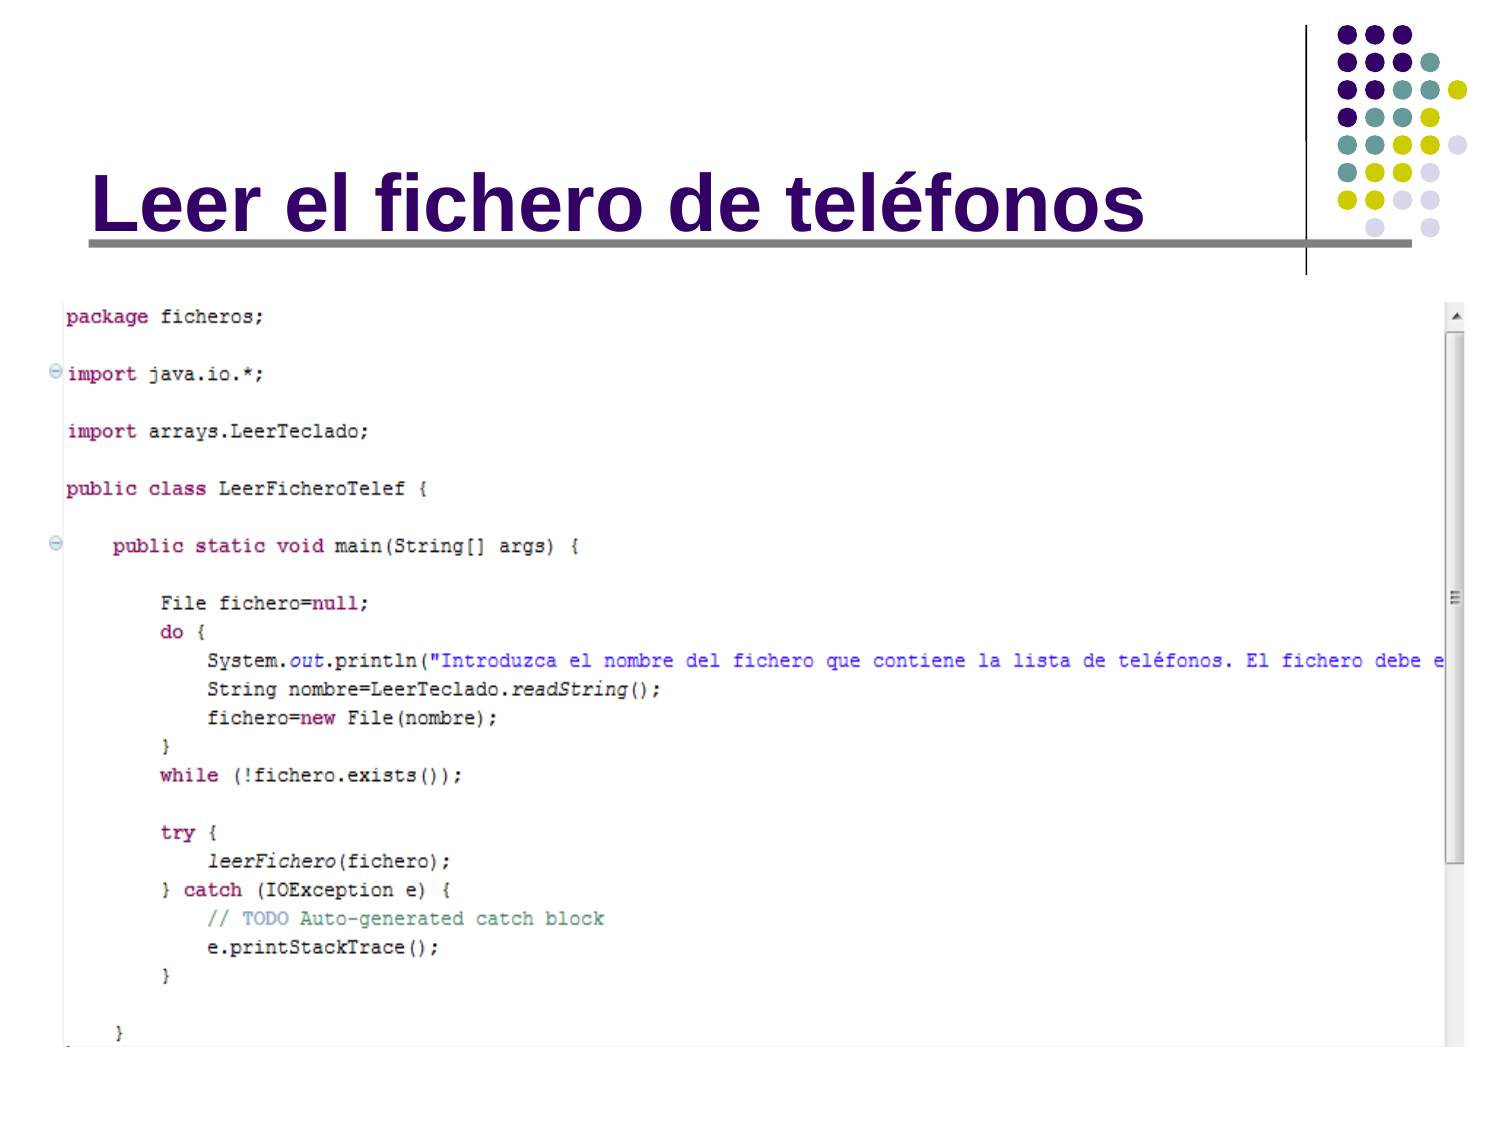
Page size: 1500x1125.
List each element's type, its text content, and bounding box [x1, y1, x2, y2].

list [40, 302, 1465, 1048]
title Leer el fichero de teléfonos [75, 20, 1313, 256]
